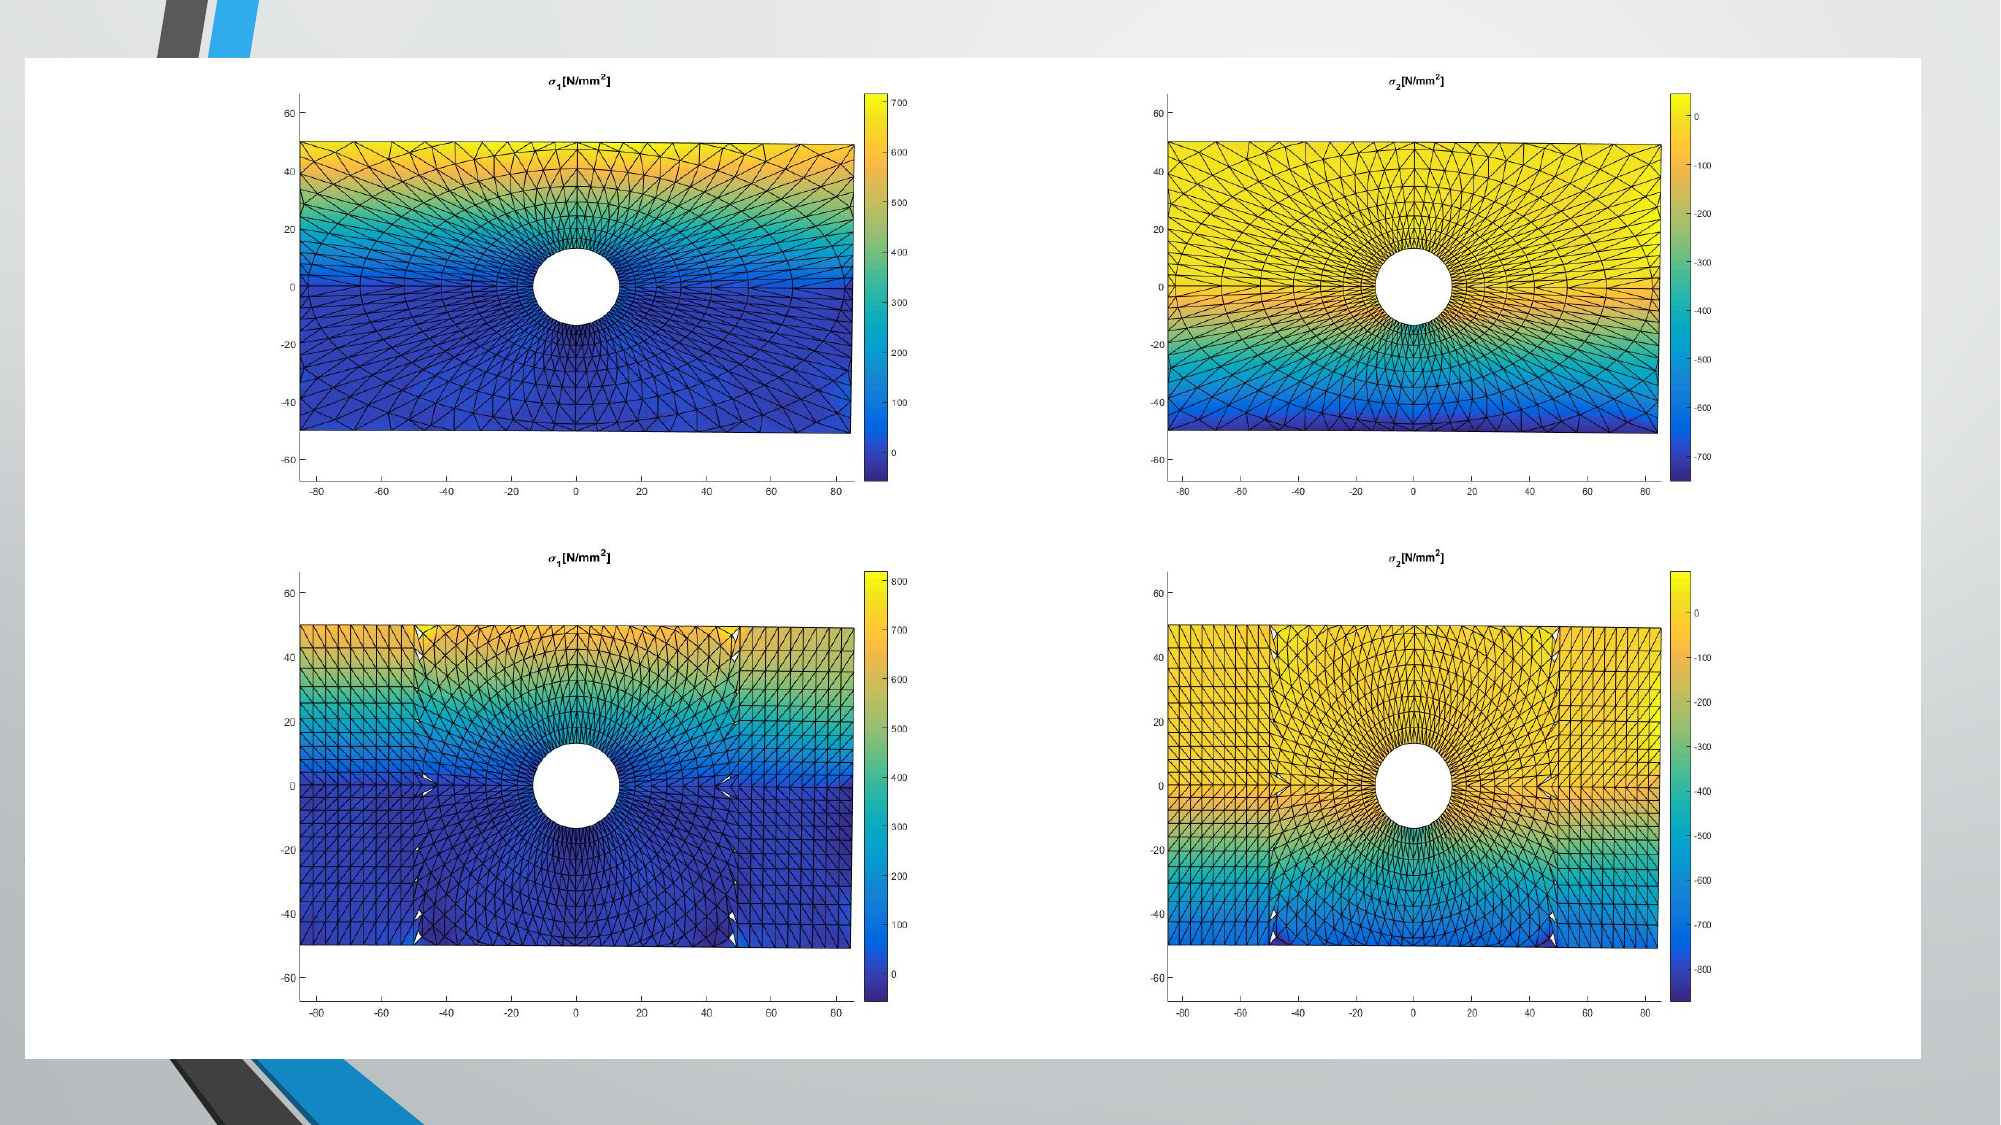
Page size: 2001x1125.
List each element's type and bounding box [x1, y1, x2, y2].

list [24, 58, 922, 532]
picture [24, 58, 1921, 1059]
